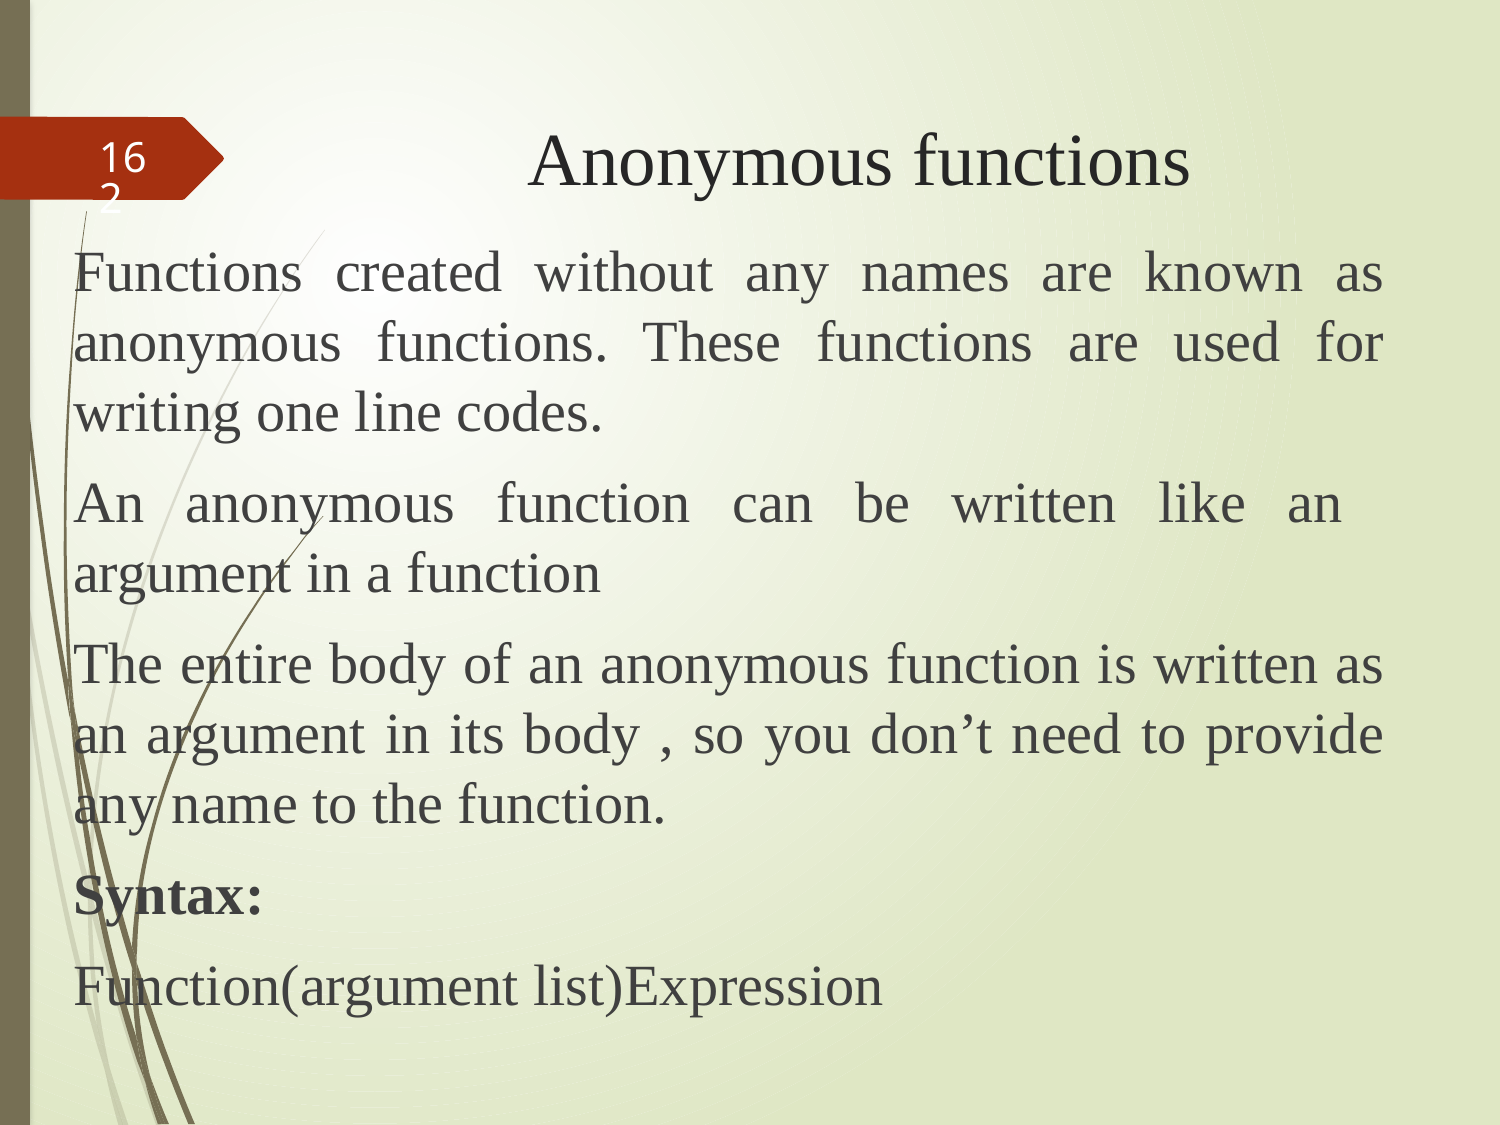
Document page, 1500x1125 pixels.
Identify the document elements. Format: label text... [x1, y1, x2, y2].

title Anonymous functions [319, 102, 1400, 226]
list Functions created without any names are known as anonymous functions. These functions are used for writing one line codes. An anonymous function can be written like an argument in a function The entire body of an anonymous function is written as an argument in its body , so you don’t need to provide any name to the function. Syntax: Function(argument list)Expression [58, 226, 1400, 970]
slide_number 162 [83, 129, 180, 190]
